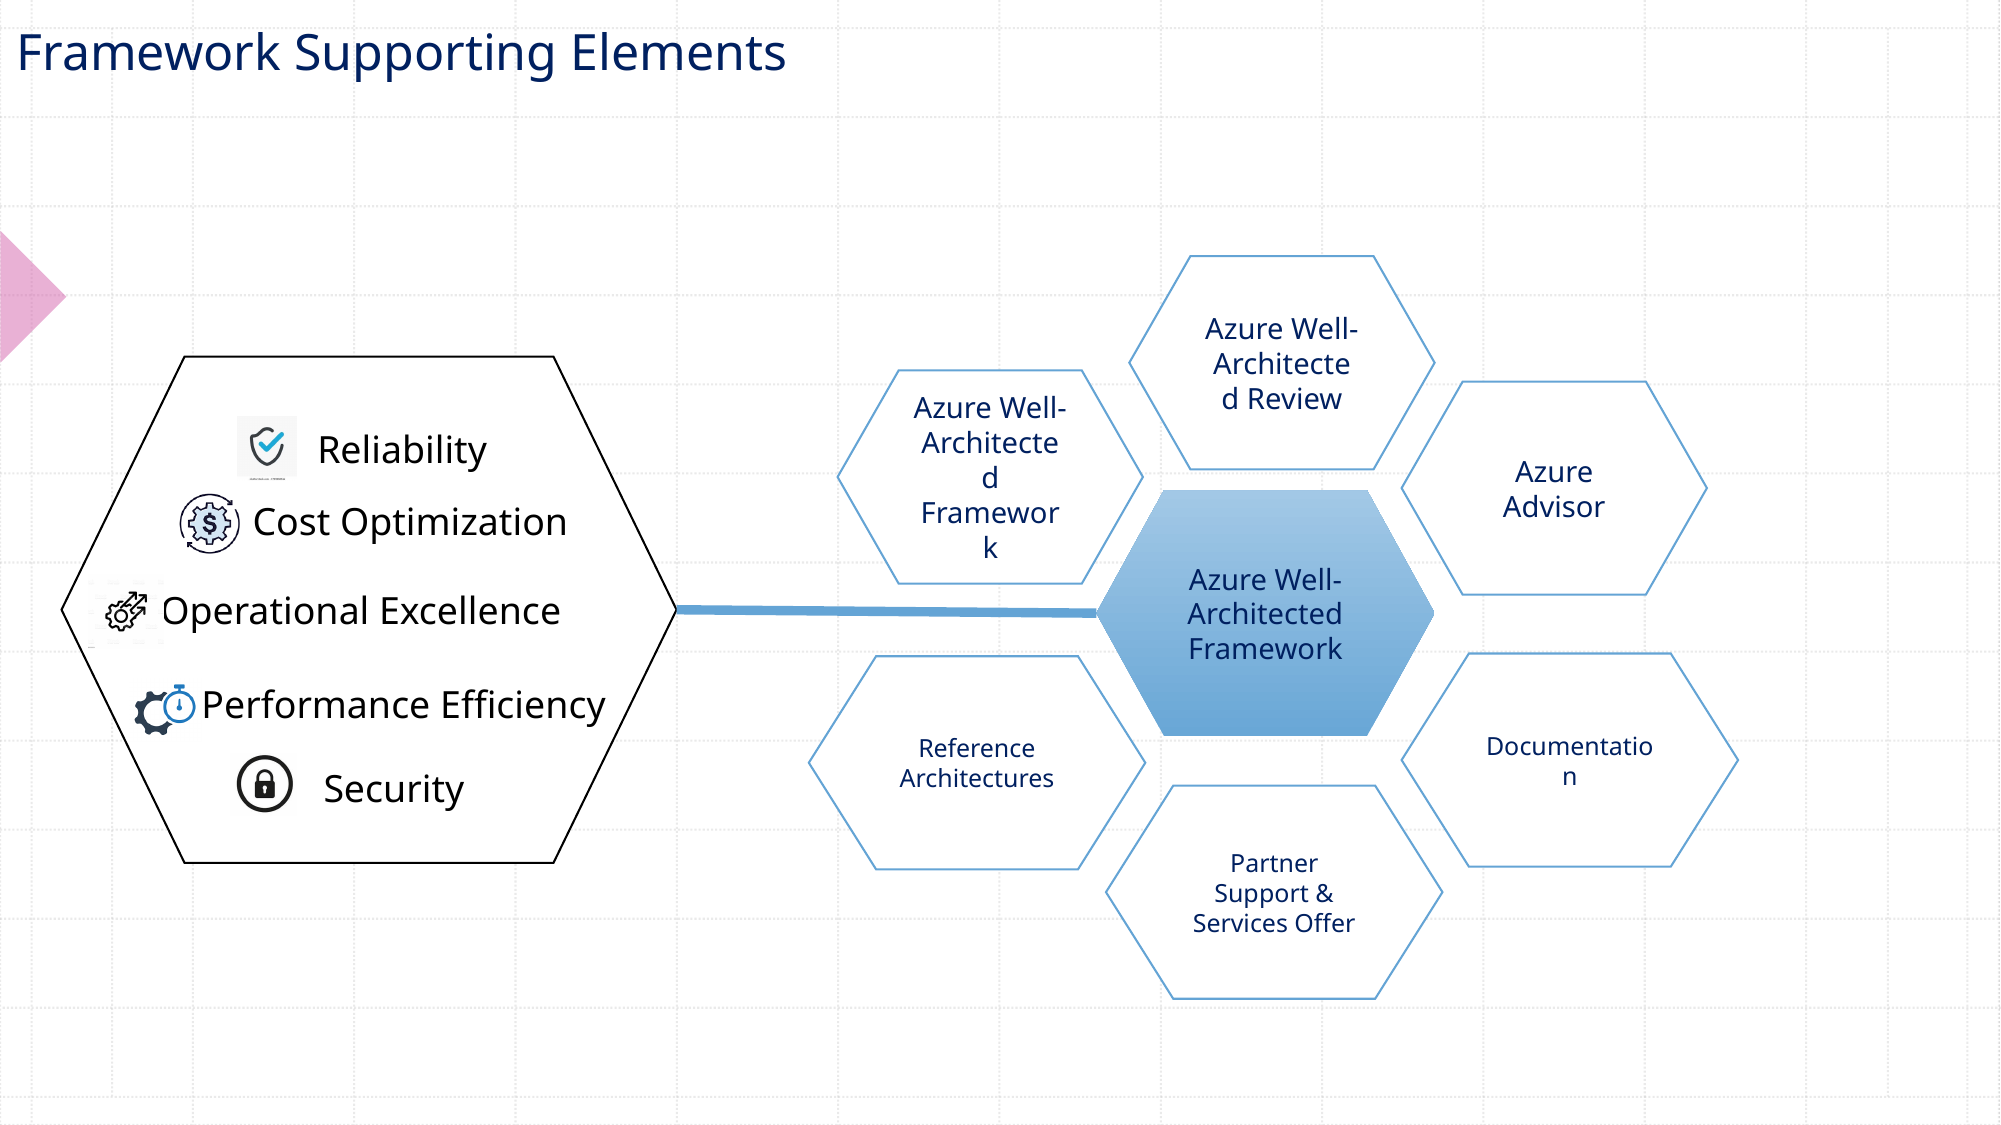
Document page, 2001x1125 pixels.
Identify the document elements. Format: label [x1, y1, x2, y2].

picture [230, 753, 297, 816]
picture [237, 417, 297, 481]
text_box [0, 0, 2000, 1125]
picture [164, 483, 253, 564]
text_box [676, 609, 1097, 614]
picture [129, 678, 202, 742]
picture [88, 574, 164, 649]
